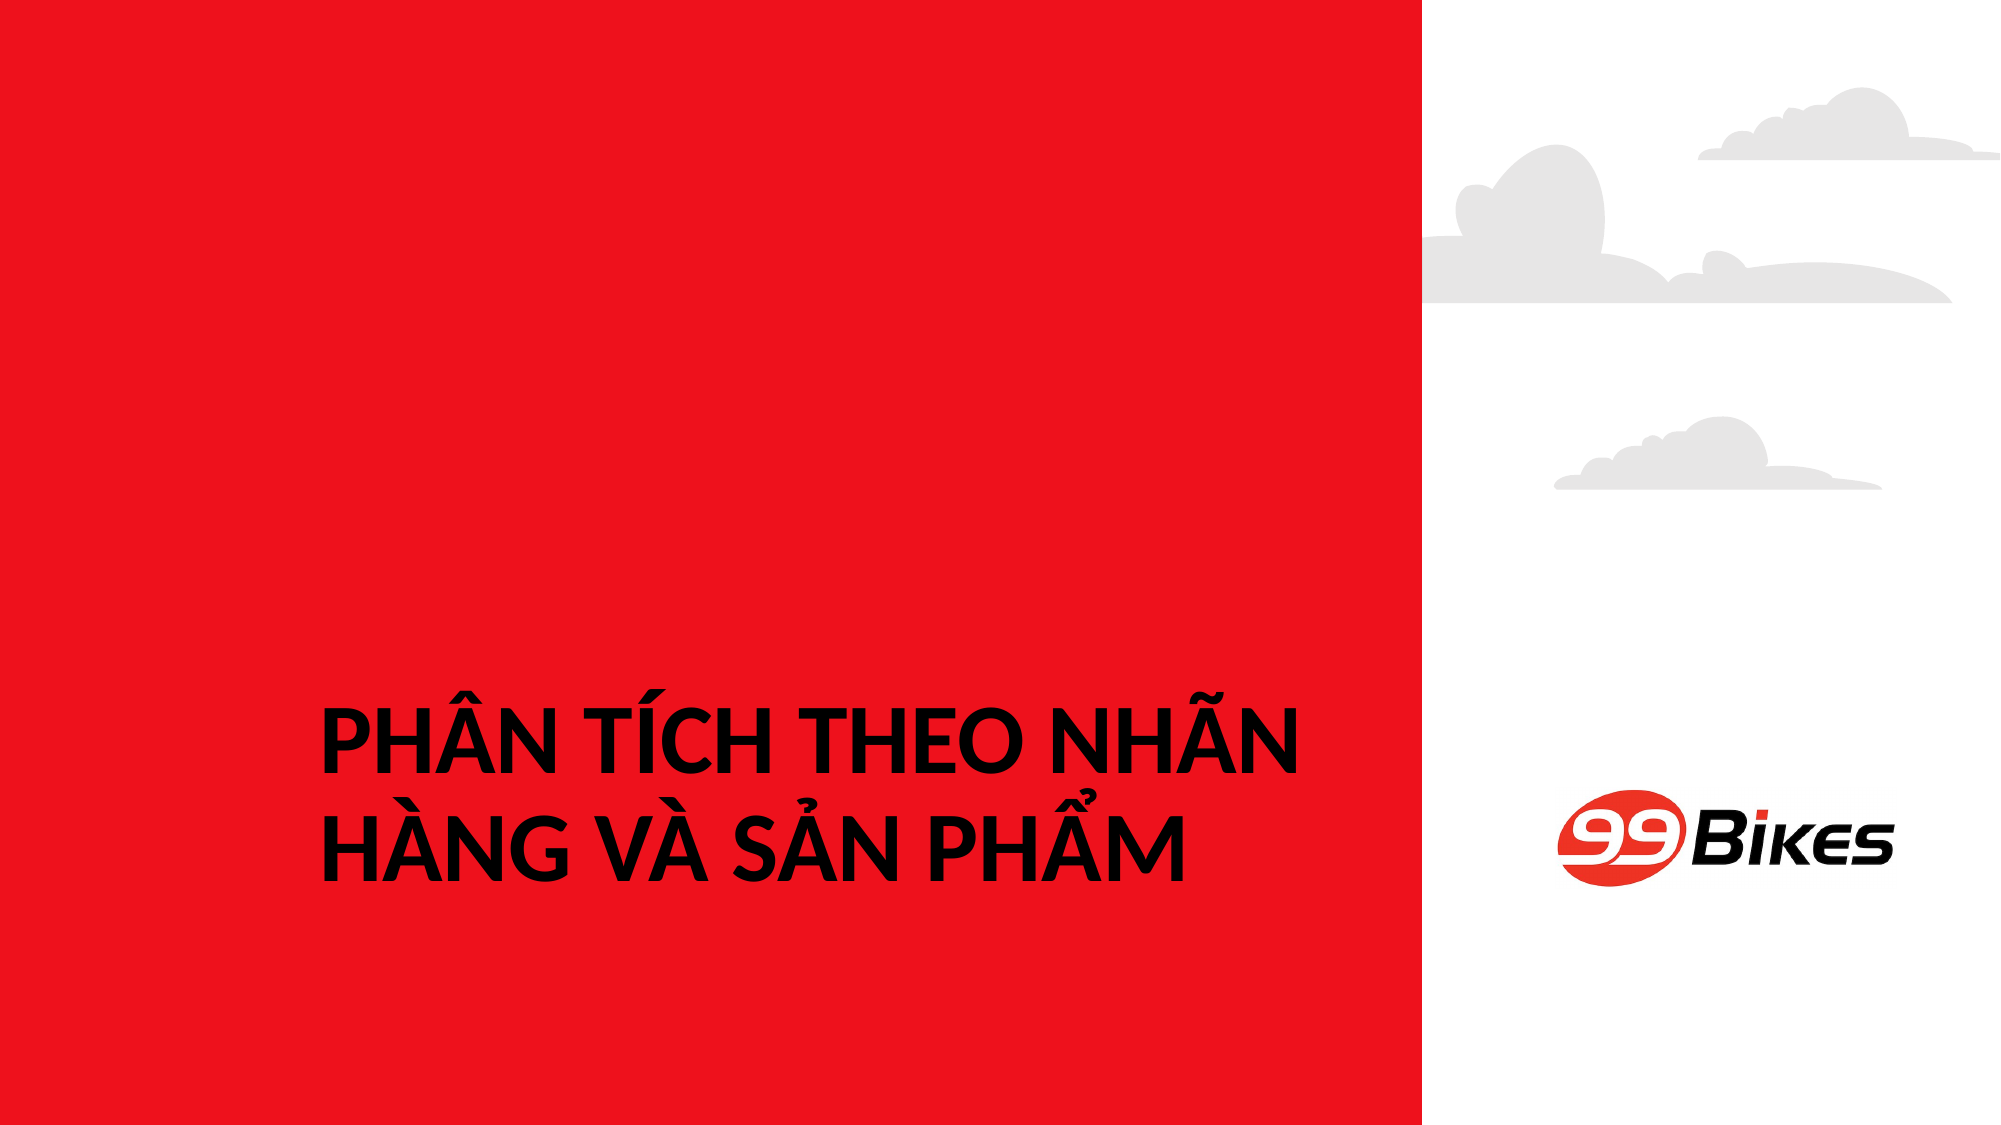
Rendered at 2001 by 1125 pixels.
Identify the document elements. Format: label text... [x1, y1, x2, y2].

picture [1555, 787, 1897, 889]
title PHÂN TÍCH THEO NHÃN HÀNG VÀ SẢN PHẨM [304, 650, 1349, 911]
